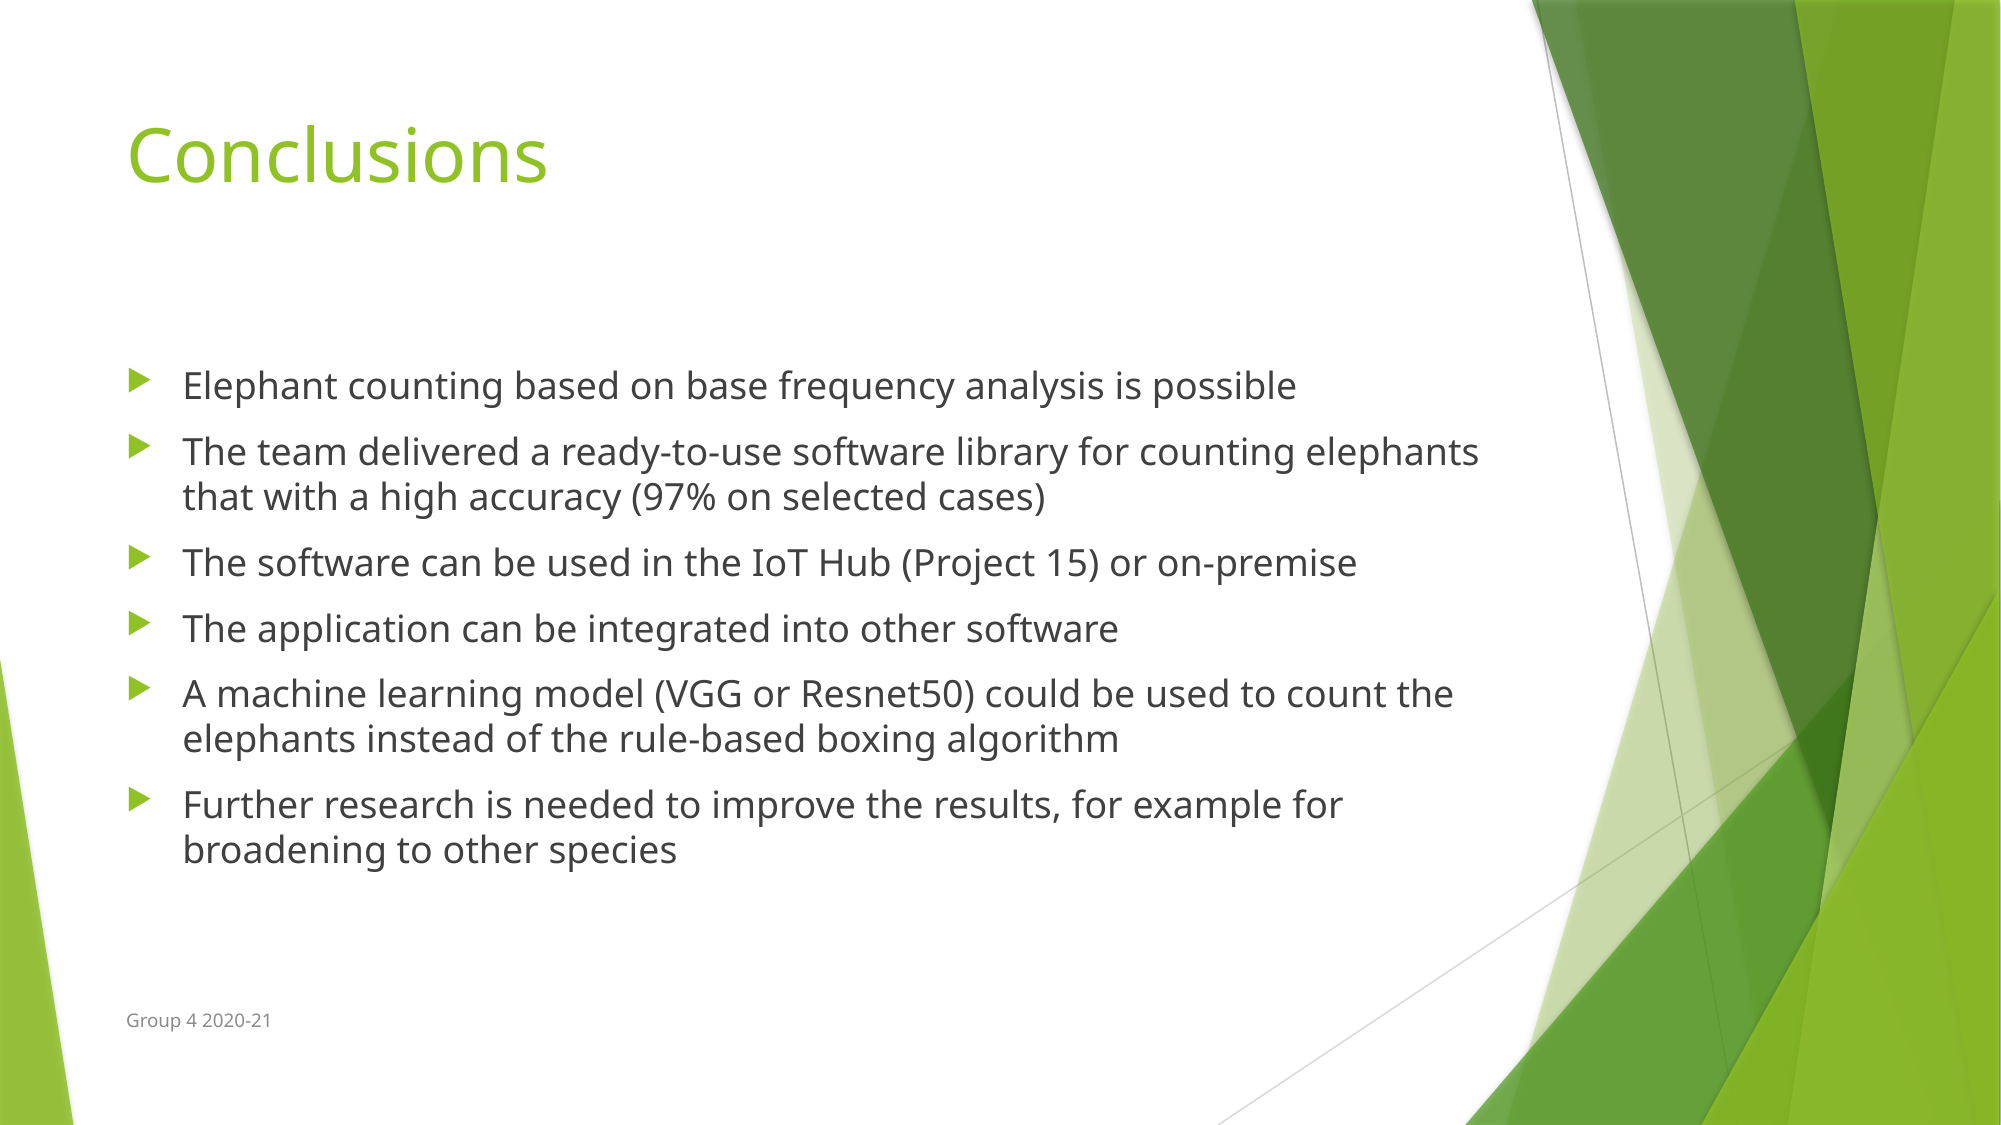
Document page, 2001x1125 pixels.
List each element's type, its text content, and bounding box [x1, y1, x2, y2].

title Conclusions [111, 99, 1522, 317]
list Elephant counting based on base frequency analysis is possible The team delivered a ready-to-use software library for counting elephants that with a high accuracy (97% on selected cases) The software can be used in the IoT Hub (Project 15) or on-premise The application can be integrated into other software A machine learning model (VGG or Resnet50) could be used to count the elephants instead of the rule-based boxing algorithm Further research is needed to improve the results, for example for broadening to other species [111, 354, 1522, 992]
footer Group 4 2020-21 [111, 991, 1145, 1051]
